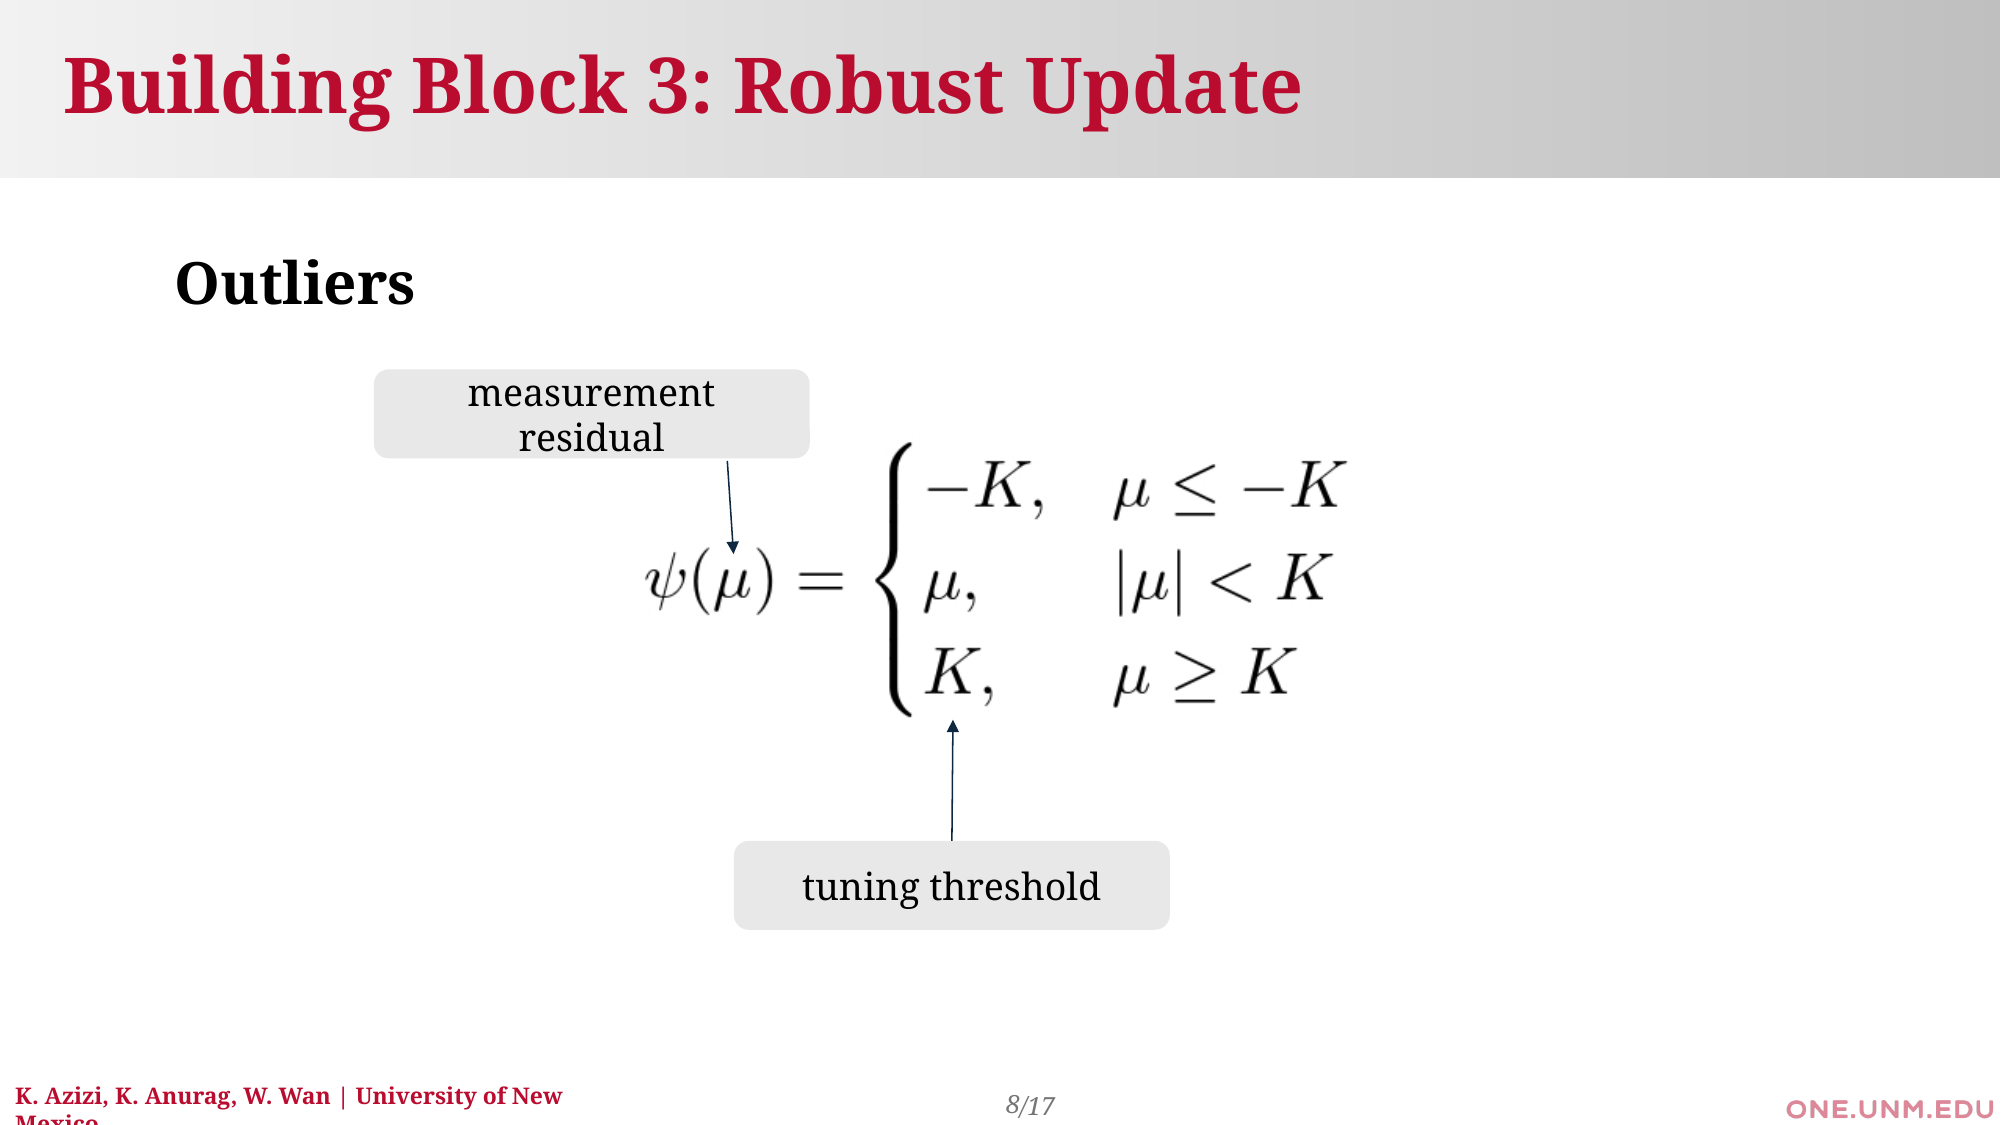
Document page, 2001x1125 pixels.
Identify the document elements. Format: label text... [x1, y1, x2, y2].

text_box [727, 460, 734, 555]
picture [1775, 1088, 2000, 1121]
text_box Outliers [160, 231, 1353, 332]
text_box tuning threshold [733, 840, 1170, 930]
slide_number ‹#› [942, 1086, 1020, 1125]
footer /17 [1020, 1086, 1068, 1125]
picture [611, 408, 1389, 755]
text_box measurement residual [373, 369, 810, 459]
title Building Block 3: Robust Update [49, 38, 1973, 178]
text_box K. Azizi, K. Anurag, W. Wan | University of New Mexico [0, 1066, 645, 1125]
